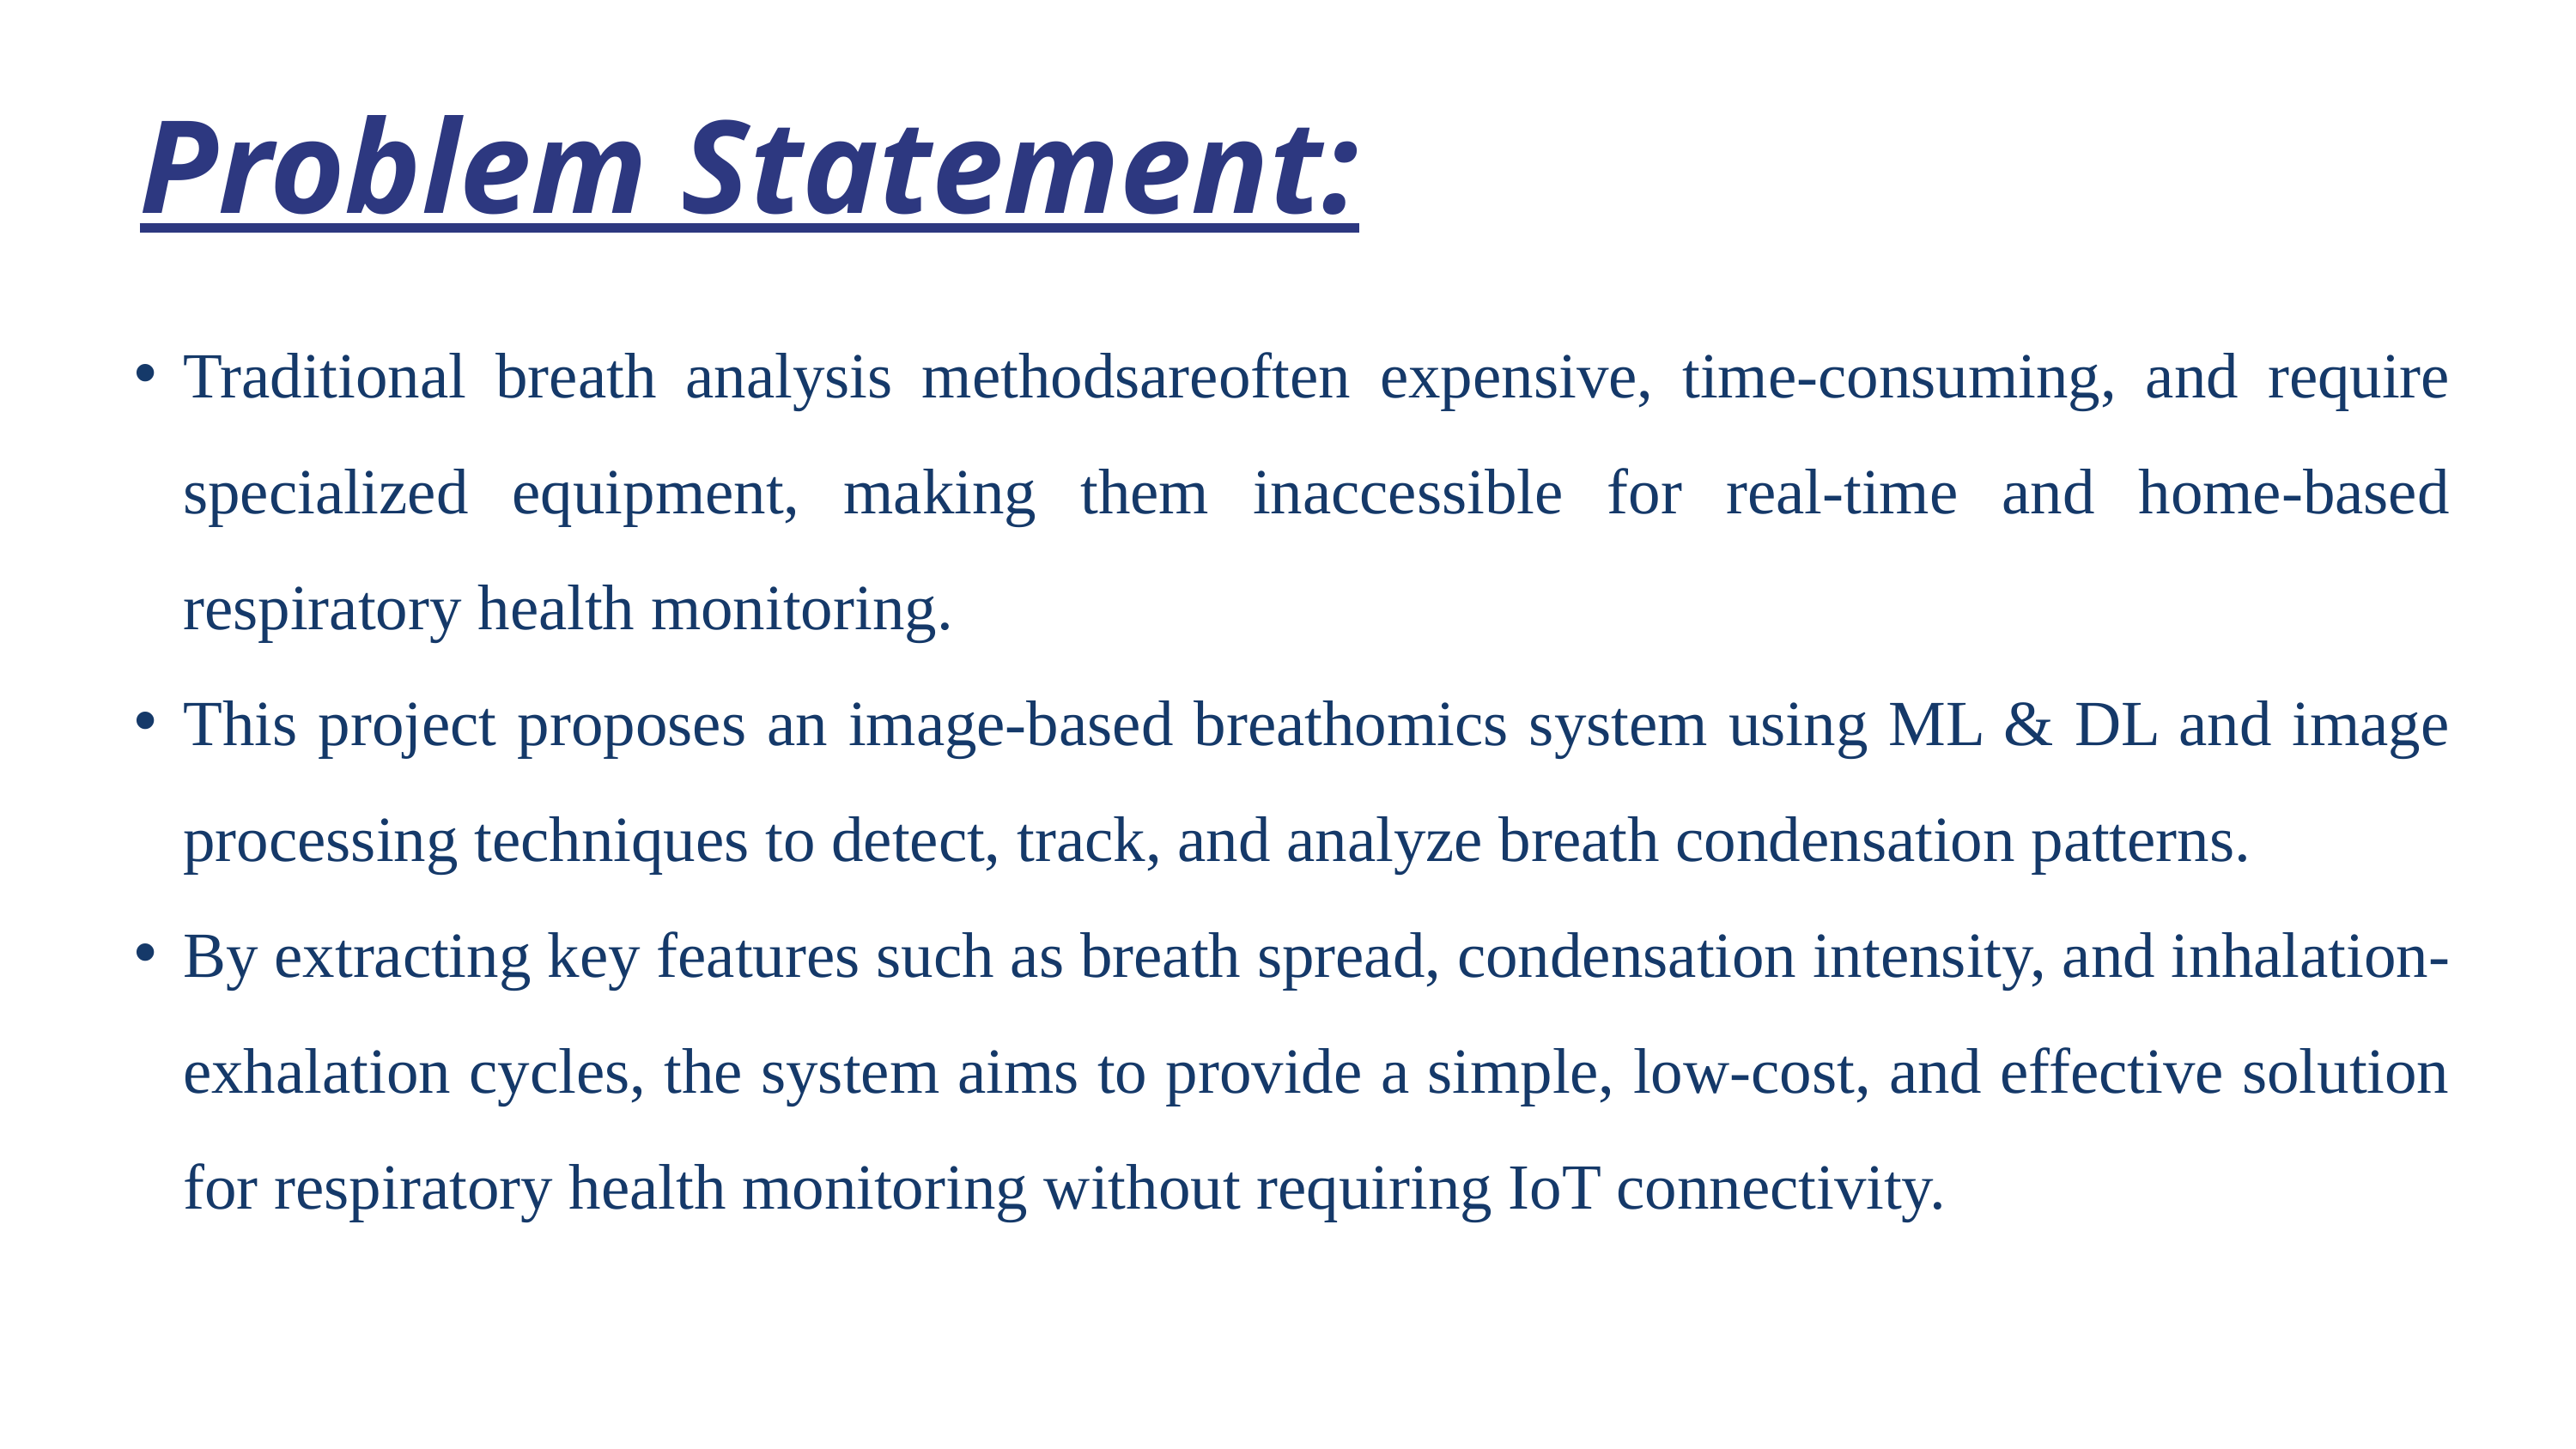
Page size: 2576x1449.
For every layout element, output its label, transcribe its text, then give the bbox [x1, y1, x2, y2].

text_box Traditional breath analysis methodsareoften expensive, time-consuming, and require specialized equipment, making them inaccessible for real-time and home-based respiratory health monitoring. This project proposes an image-based breathomics system using ML & DL and image processing techniques to detect, track, and analyze breath condensation patterns. By extracting key features such as breath spread, condensation intensity, and inhalation-exhalation cycles, the system aims to provide a simple, low-cost, and effective solution for respiratory health monitoring without requiring IoT connectivity. [85, 294, 2452, 1222]
text_box Problem Statement: [139, 58, 2156, 239]
